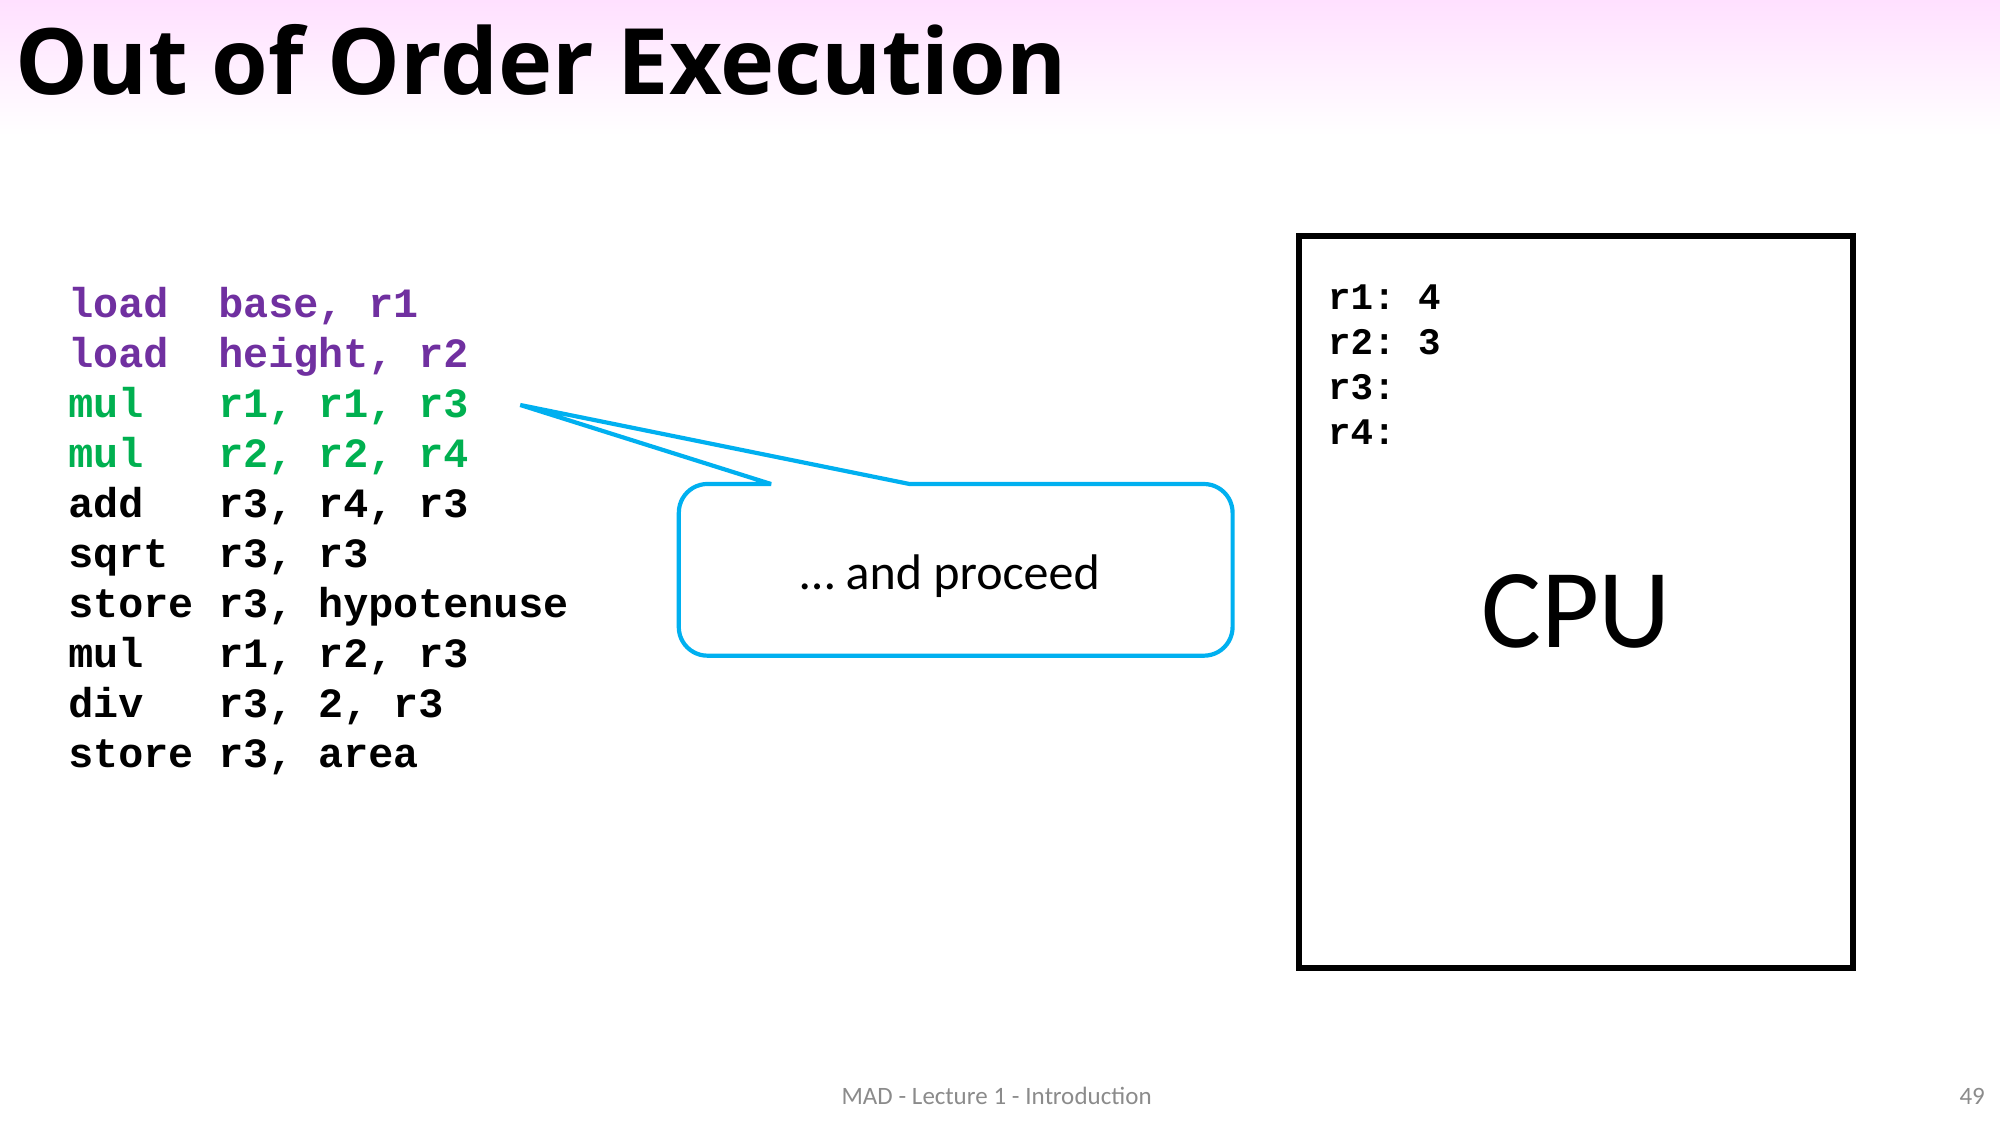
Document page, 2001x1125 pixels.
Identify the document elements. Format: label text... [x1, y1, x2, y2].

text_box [1299, 236, 1853, 968]
footer MAD - Lecture 1 - Introduction [662, 1065, 1338, 1125]
text_box … and proceed [519, 403, 1234, 657]
slide_number 49 [1550, 1065, 2000, 1125]
title Out of Order Execution [0, 0, 2000, 131]
text_box load base, r1 load height, r2 mul r1, r1, r3 mul r2, r2, r4 add r3, r4, r3 sqrt r3, r3 store r3, hypotenuse mul r1, r2, r3 div r3, 2, r3 store r3, area [53, 268, 627, 784]
